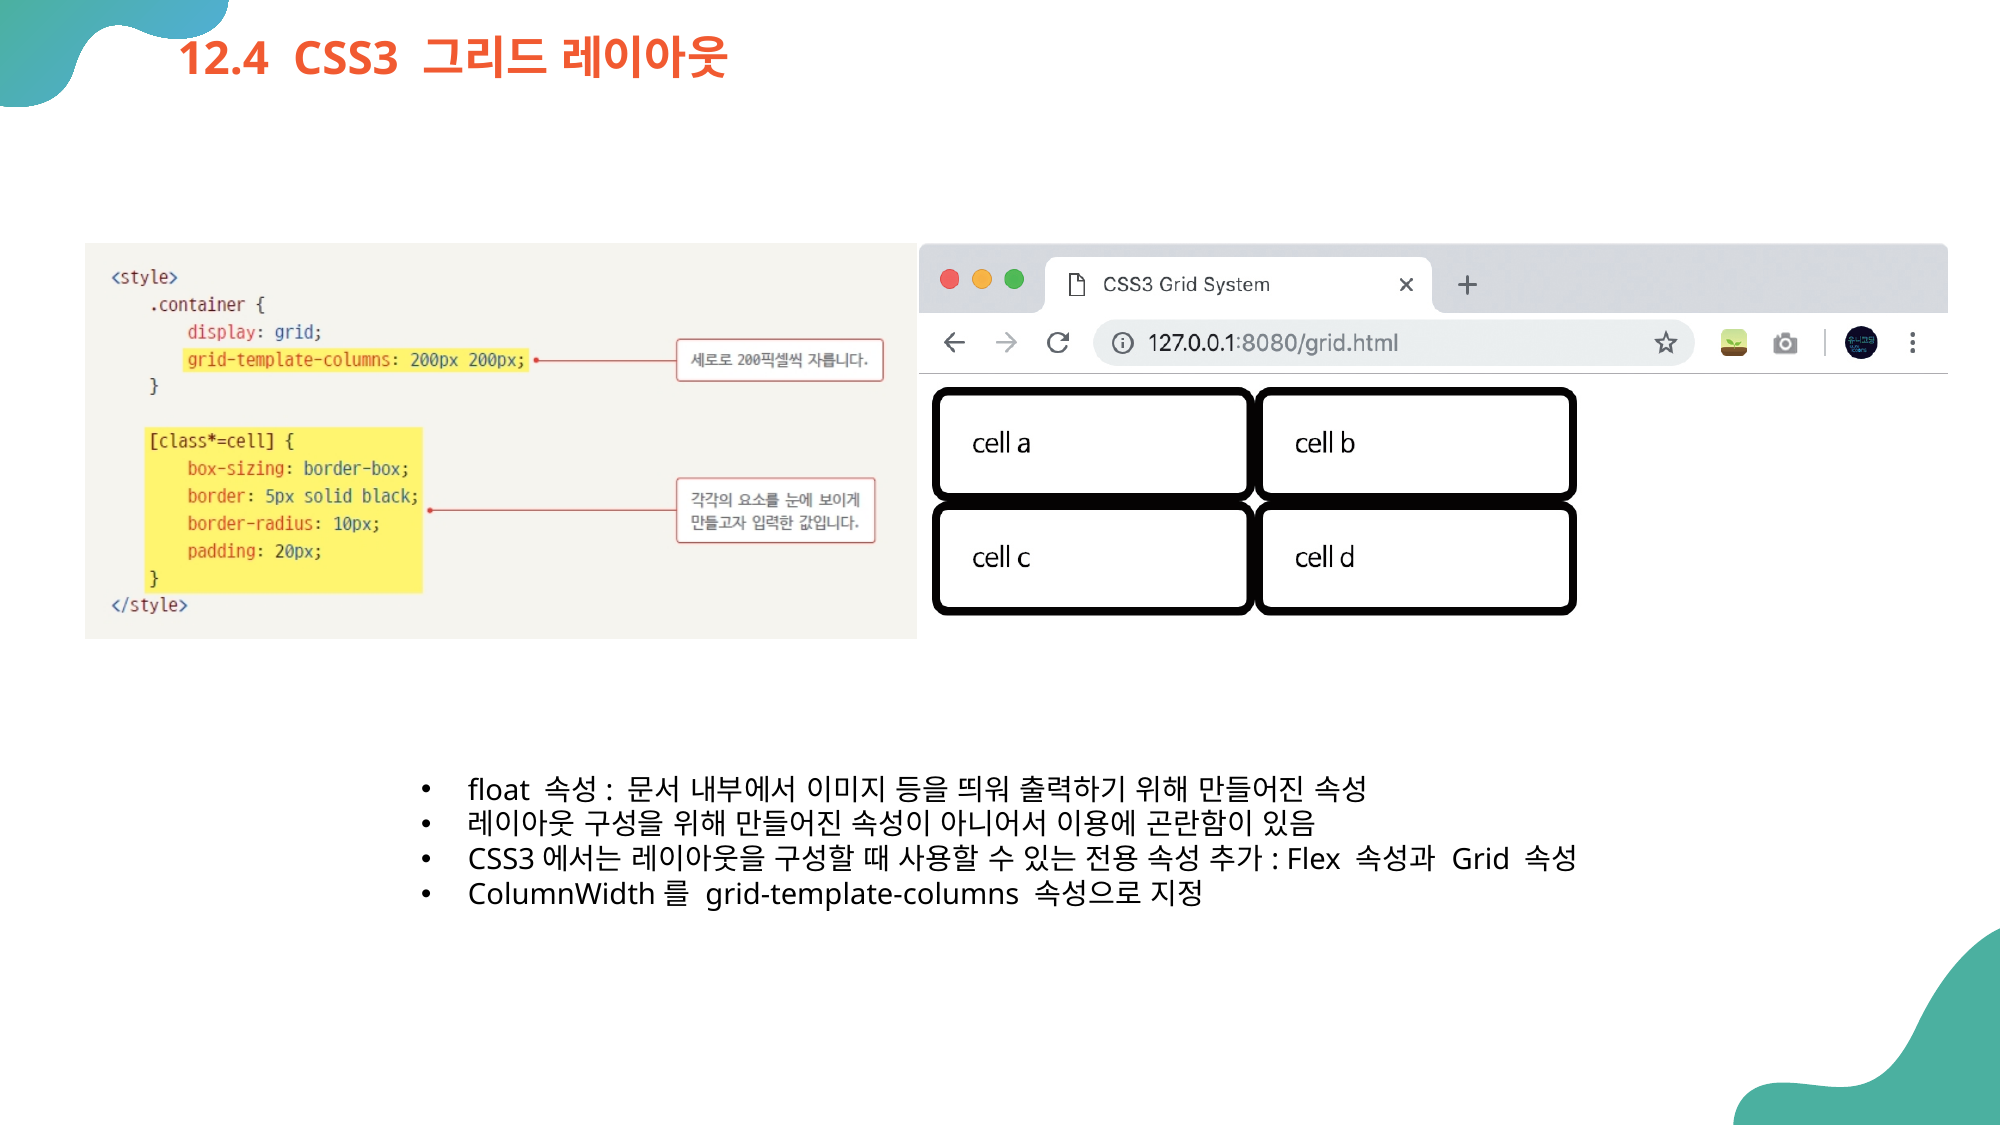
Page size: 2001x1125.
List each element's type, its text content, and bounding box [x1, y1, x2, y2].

title 12.4 CSS3 그리드 레이아웃 [162, 27, 2000, 93]
text_box float 속성: 문서 내부에서 이미지 등을 띄워 출력하기 위해 만들어진 속성 레이아웃 구성을 위해 만들어진 속성이 아니어서 이용에 곤란함이 있음 CSS3에서는 레이아웃을 구성할 때 사용할 수 있는 전용 속성 추가: Flex 속성과 Grid 속성 ColumnWidth를 grid-template-columns 속성으로 지정 [406, 763, 1594, 918]
picture [85, 243, 1948, 639]
